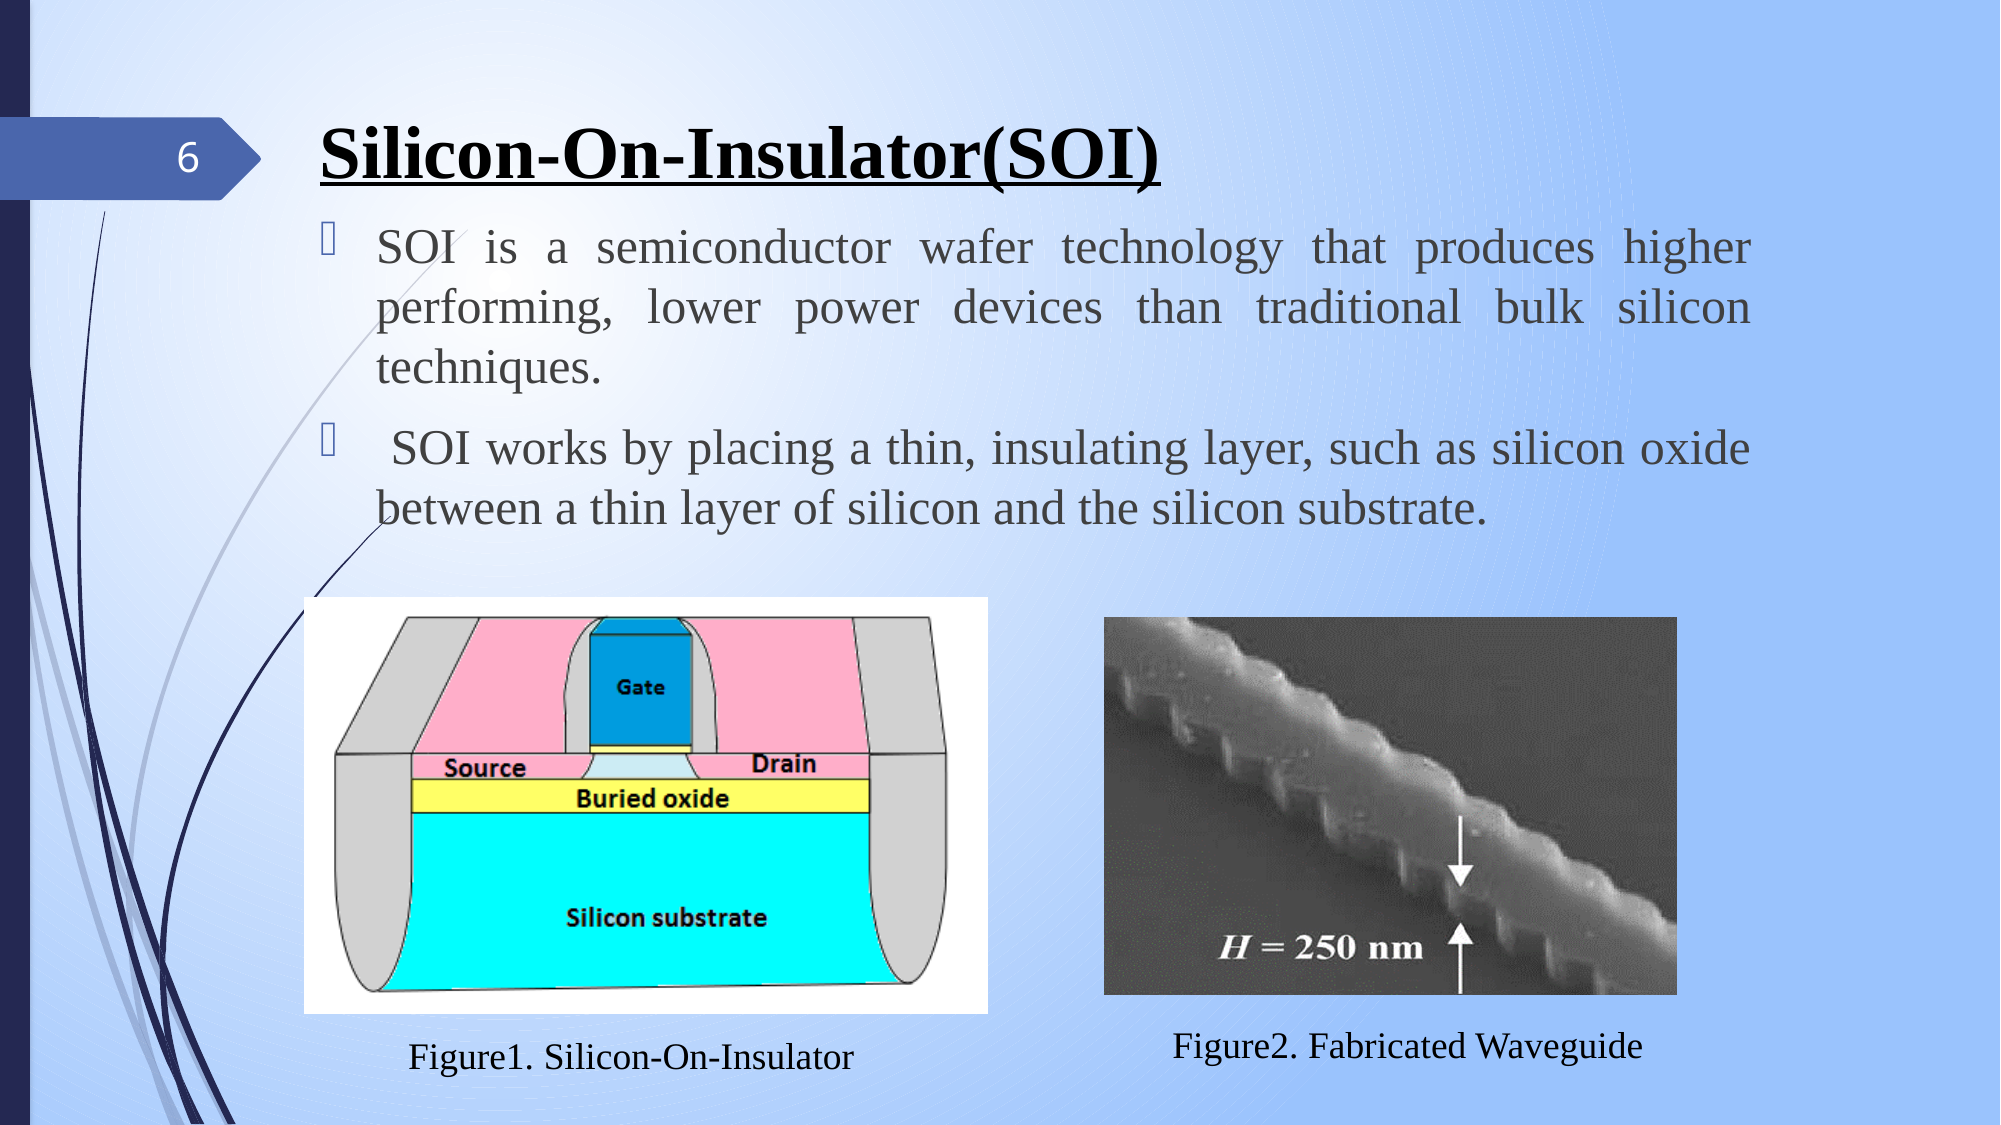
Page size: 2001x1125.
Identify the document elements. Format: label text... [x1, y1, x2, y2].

slide_number 6 [87, 129, 216, 190]
text_box Figure1. Silicon-On-Insulator [304, 1024, 958, 1085]
list Silicon-On-Insulator(SOI) SOI is a semiconductor wafer technology that produces higher performing, lower power devices than traditional bulk silicon techniques. SOI works by placing a thin, insulating layer, such as silicon oxide between a thin layer of silicon and the silicon substrate. [304, 95, 1768, 716]
text_box Figure2. Fabricated Waveguide [1104, 1013, 1713, 1074]
picture [304, 597, 988, 1014]
picture [1103, 617, 1678, 995]
